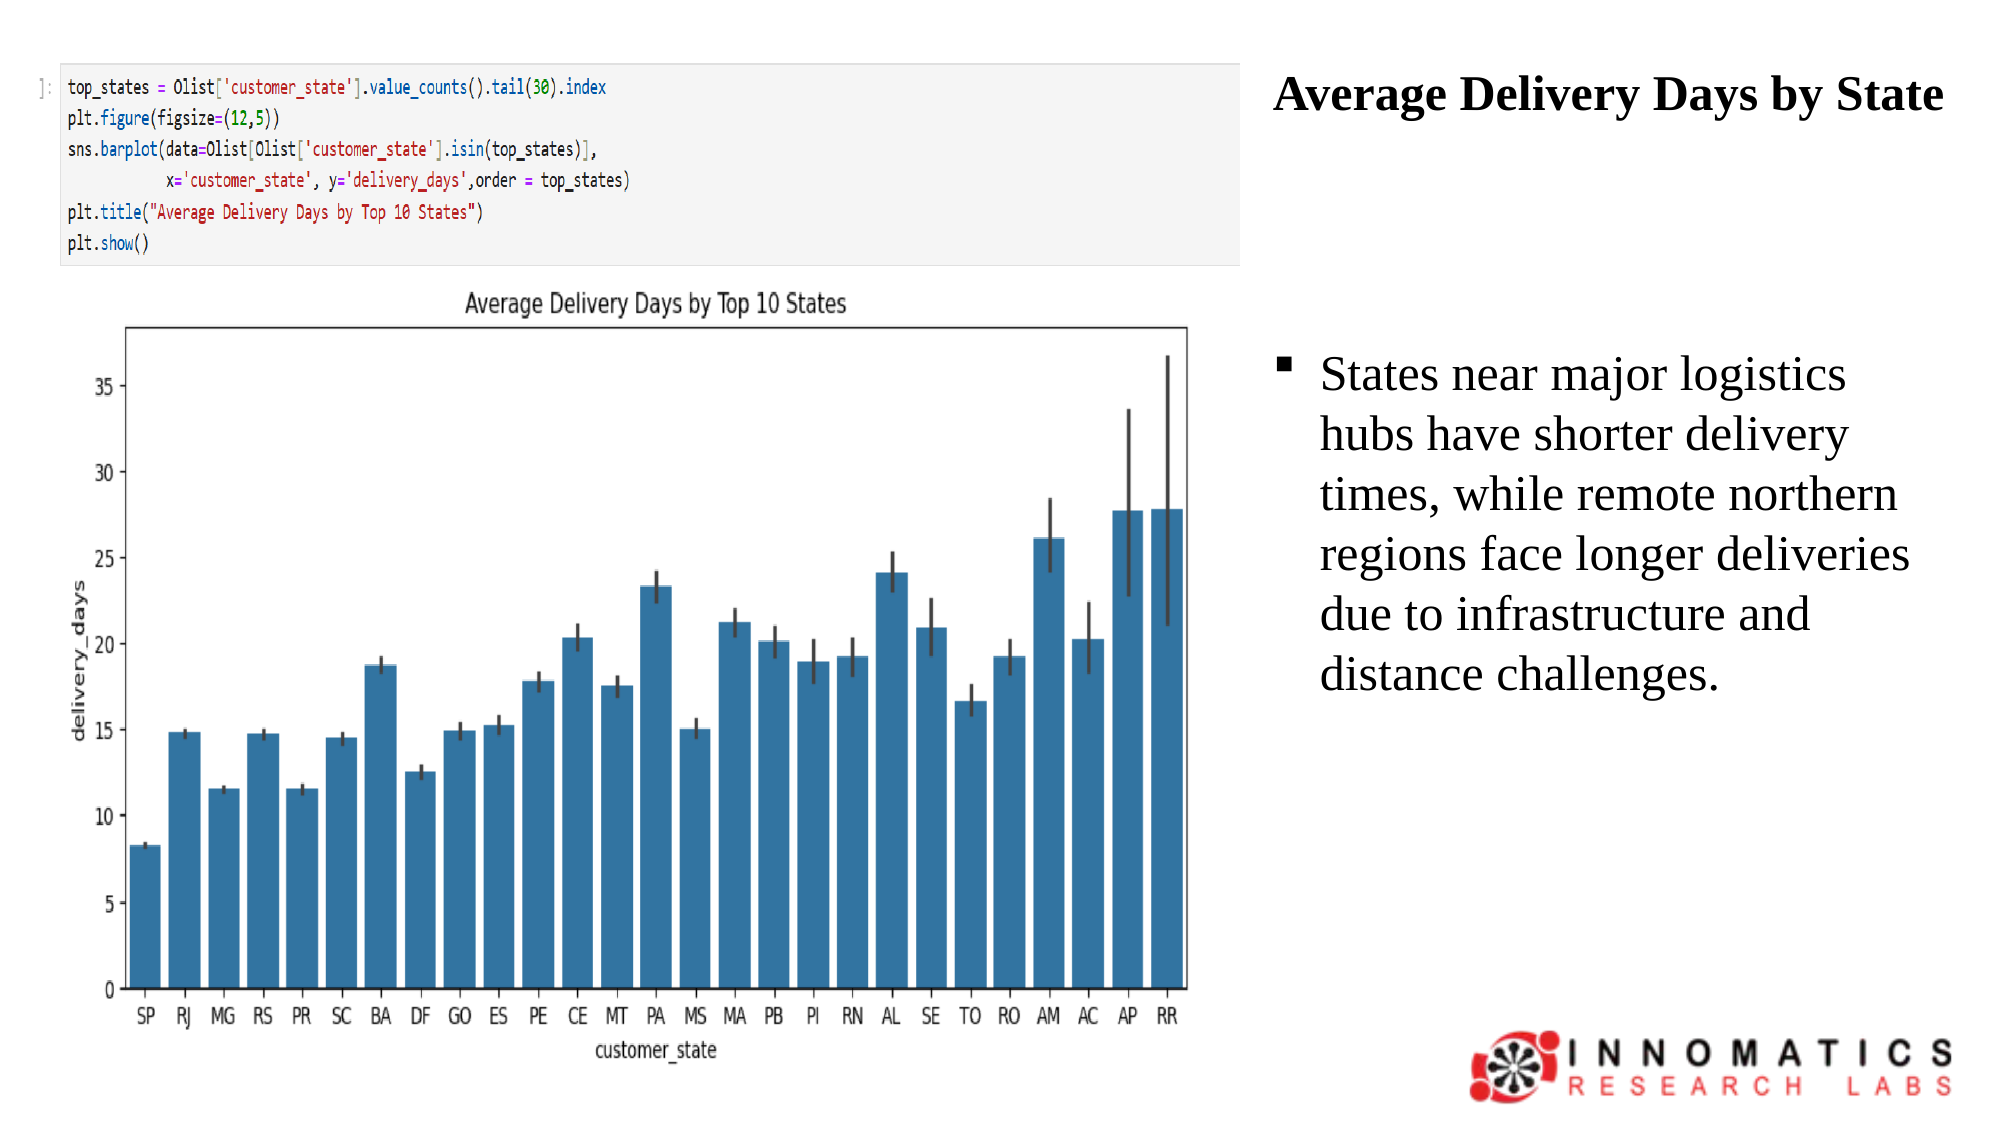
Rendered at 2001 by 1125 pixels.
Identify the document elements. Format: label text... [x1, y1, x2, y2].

text_box Average Delivery Days by State [1258, 52, 2000, 128]
picture [1445, 1014, 1975, 1115]
picture [37, 49, 1240, 1076]
text_box States near major logistics hubs have shorter delivery times, while remote northern regions face longer deliveries due to infrastructure and distance challenges. [1258, 333, 1969, 709]
